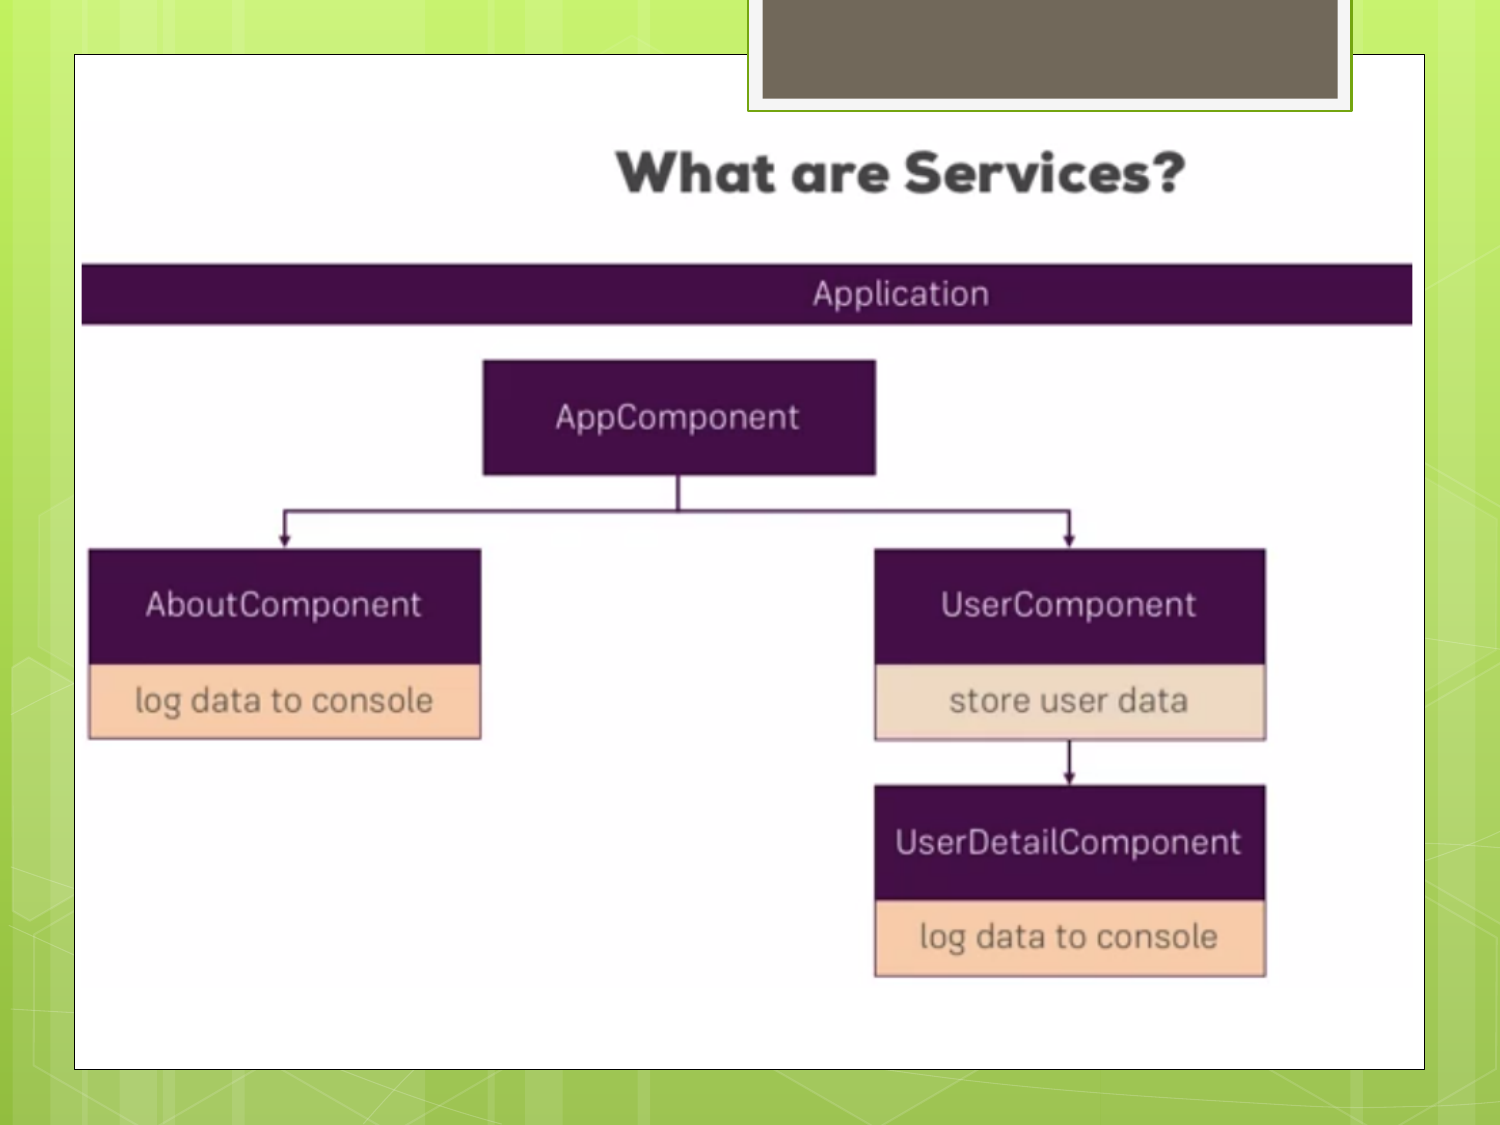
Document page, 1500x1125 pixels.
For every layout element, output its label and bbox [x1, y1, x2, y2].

picture [81, 121, 1413, 988]
